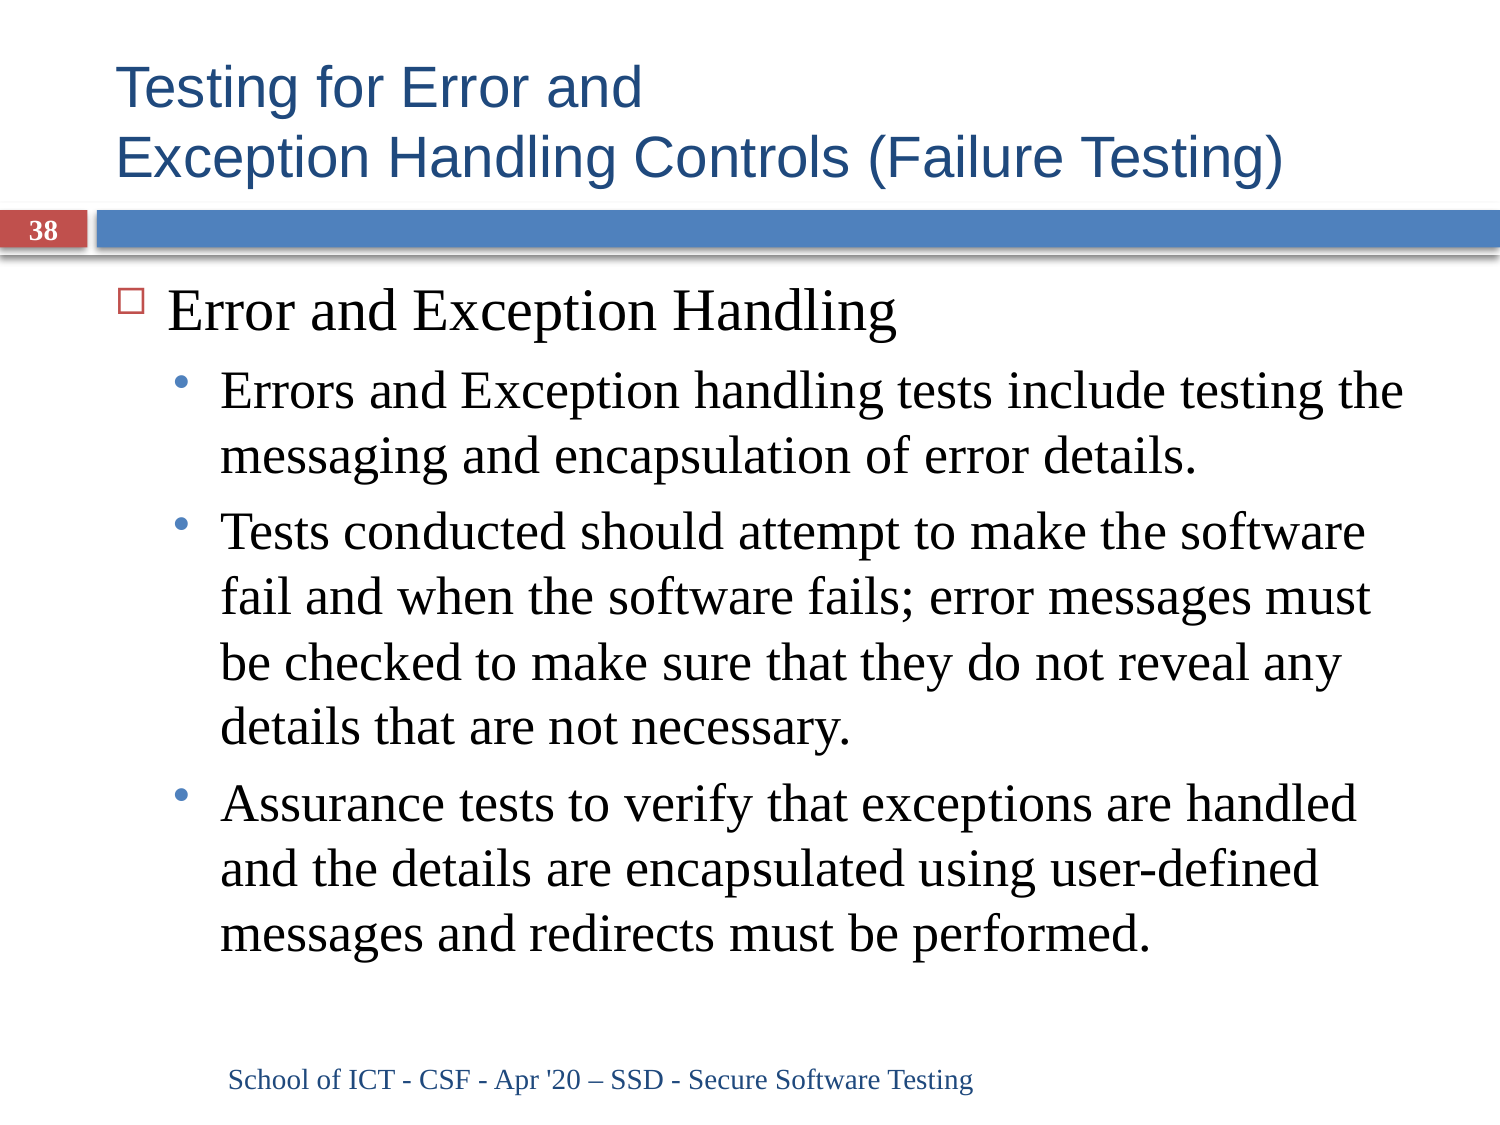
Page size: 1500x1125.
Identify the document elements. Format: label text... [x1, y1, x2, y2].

footer School of ICT - CSF - Apr '20 – SSD - Secure Software Testing [99, 1048, 990, 1108]
title Testing for Error and Exception Handling Controls (Failure Testing) [100, 37, 1438, 200]
list Error and Exception Handling Errors and Exception handling tests include testing the messaging and encapsulation of error details. Tests conducted should attempt to make the software fail and when the software fails; error messages must be checked to make sure that they do not reveal any details that are not necessary. Assurance tests to verify that exceptions are handled and the details are encapsulated using user-defined messages and redirects must be performed. [100, 262, 1438, 1000]
slide_number 38 [0, 208, 88, 249]
